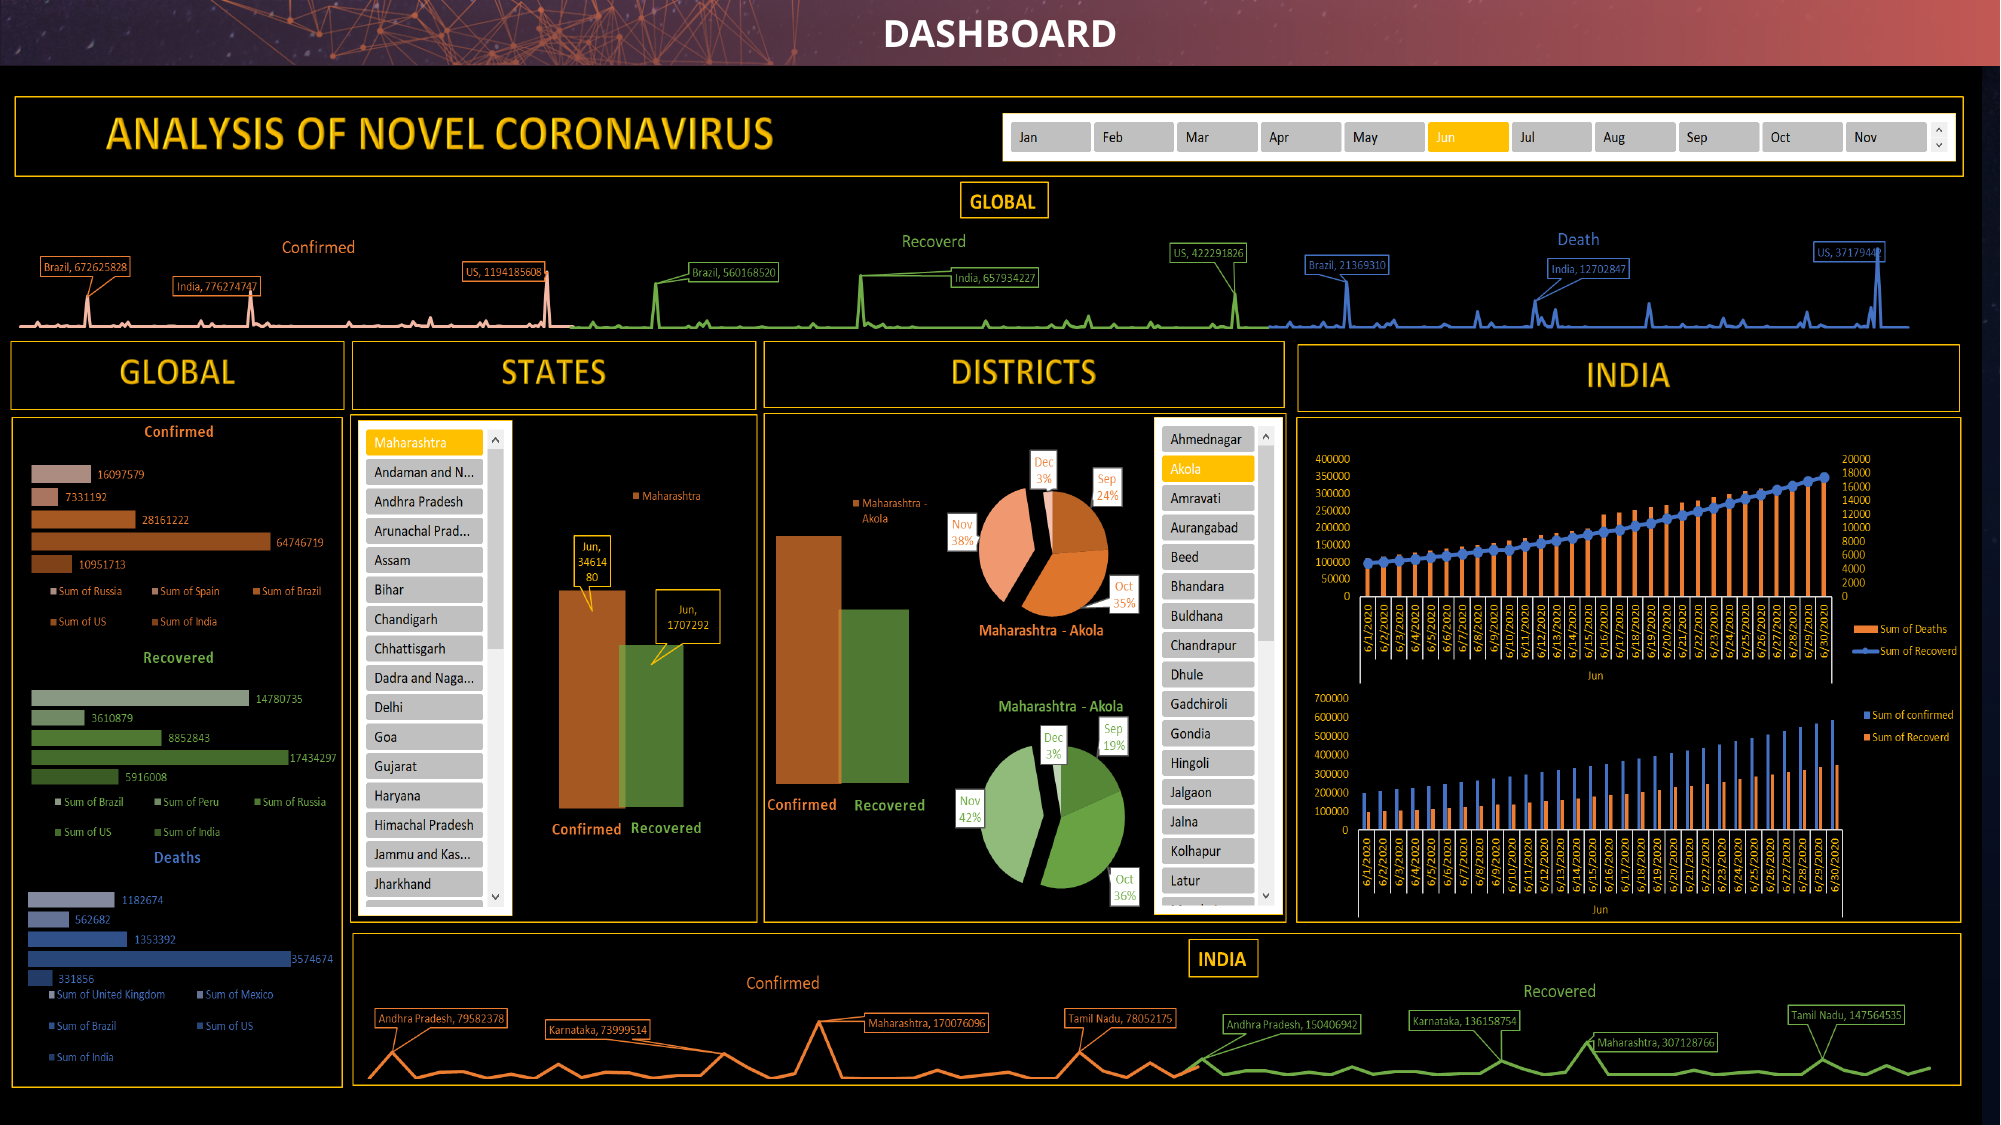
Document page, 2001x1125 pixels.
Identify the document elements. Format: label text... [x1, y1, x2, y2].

picture [0, 65, 2000, 1125]
text_box DASHBOARD [0, 0, 2000, 65]
